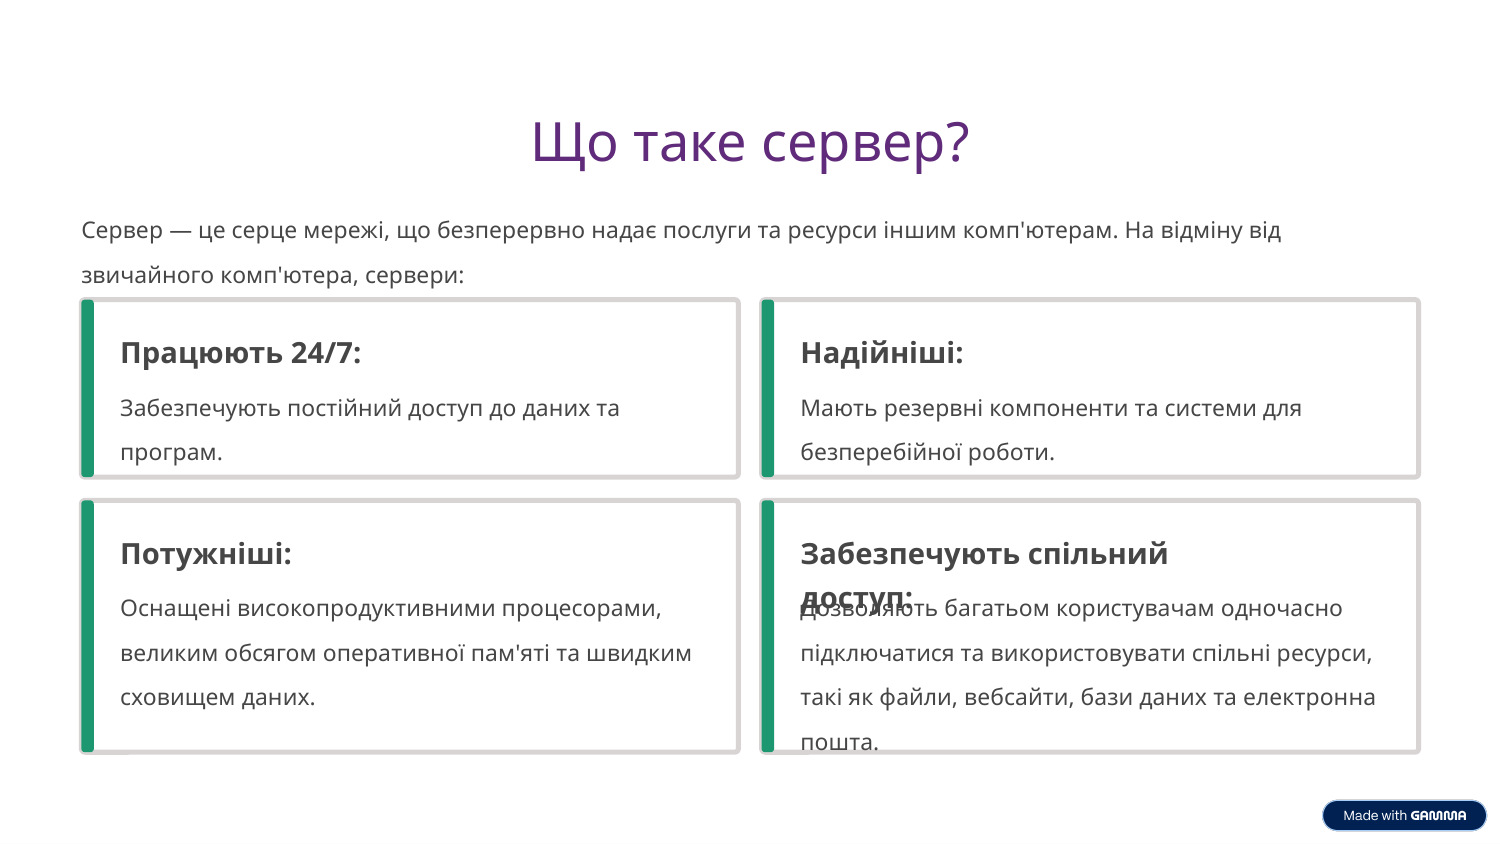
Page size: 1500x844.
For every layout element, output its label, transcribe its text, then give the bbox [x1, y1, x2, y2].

text_box Дозволяють багатьом користувачам одночасно підключатися та використовувати спільні ресурси, такі як файли, вебсайти, бази даних та електронна пошта. [800, 576, 1393, 726]
text_box [771, 299, 1419, 478]
text_box Працюють 24/7: [120, 326, 411, 363]
text_box [761, 299, 775, 478]
text_box [91, 299, 739, 478]
text_box [772, 500, 1419, 753]
text_box [761, 500, 775, 753]
text_box Надійніші: [800, 326, 1092, 363]
text_box [92, 500, 739, 753]
text_box Мають резервні компоненти та системи для безперебійної роботи. [800, 376, 1393, 451]
picture [1316, 794, 1493, 837]
text_box Забезпечують постійний доступ до даних та програм. [120, 376, 712, 451]
text_box [81, 500, 94, 753]
text_box Сервер — це серце мережі, що безперервно надає послуги та ресурси іншим комп'ютерам. На відміну від звичайного комп'ютера, сервери: [81, 199, 1419, 274]
text_box Потужніші: [120, 526, 411, 563]
text_box Забезпечують спільний доступ: [800, 526, 1285, 563]
text_box [81, 299, 94, 478]
text_box Оснащені високопродуктивними процесорами, великим обсягом оперативної пам'яті та швидким сховищем даних. [120, 576, 712, 689]
text_box Що таке сервер? [459, 91, 1041, 165]
